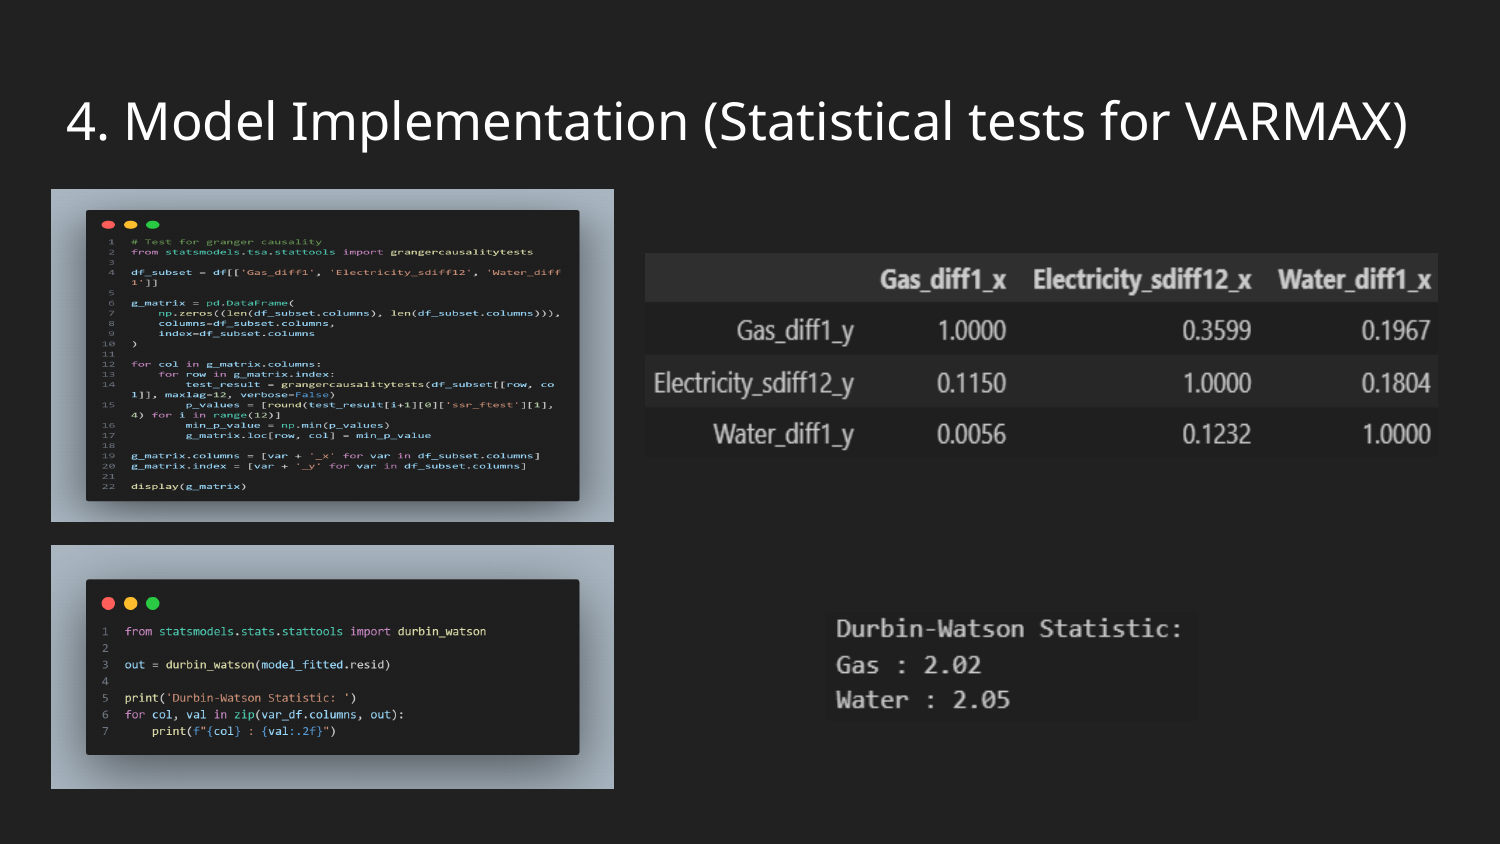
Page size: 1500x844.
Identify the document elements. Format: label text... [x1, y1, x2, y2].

title 4. Model Implementation (Statistical tests for VARMAX) [51, 72, 1449, 167]
picture [50, 544, 614, 789]
picture [50, 188, 614, 522]
picture [825, 612, 1198, 721]
picture [644, 253, 1438, 457]
